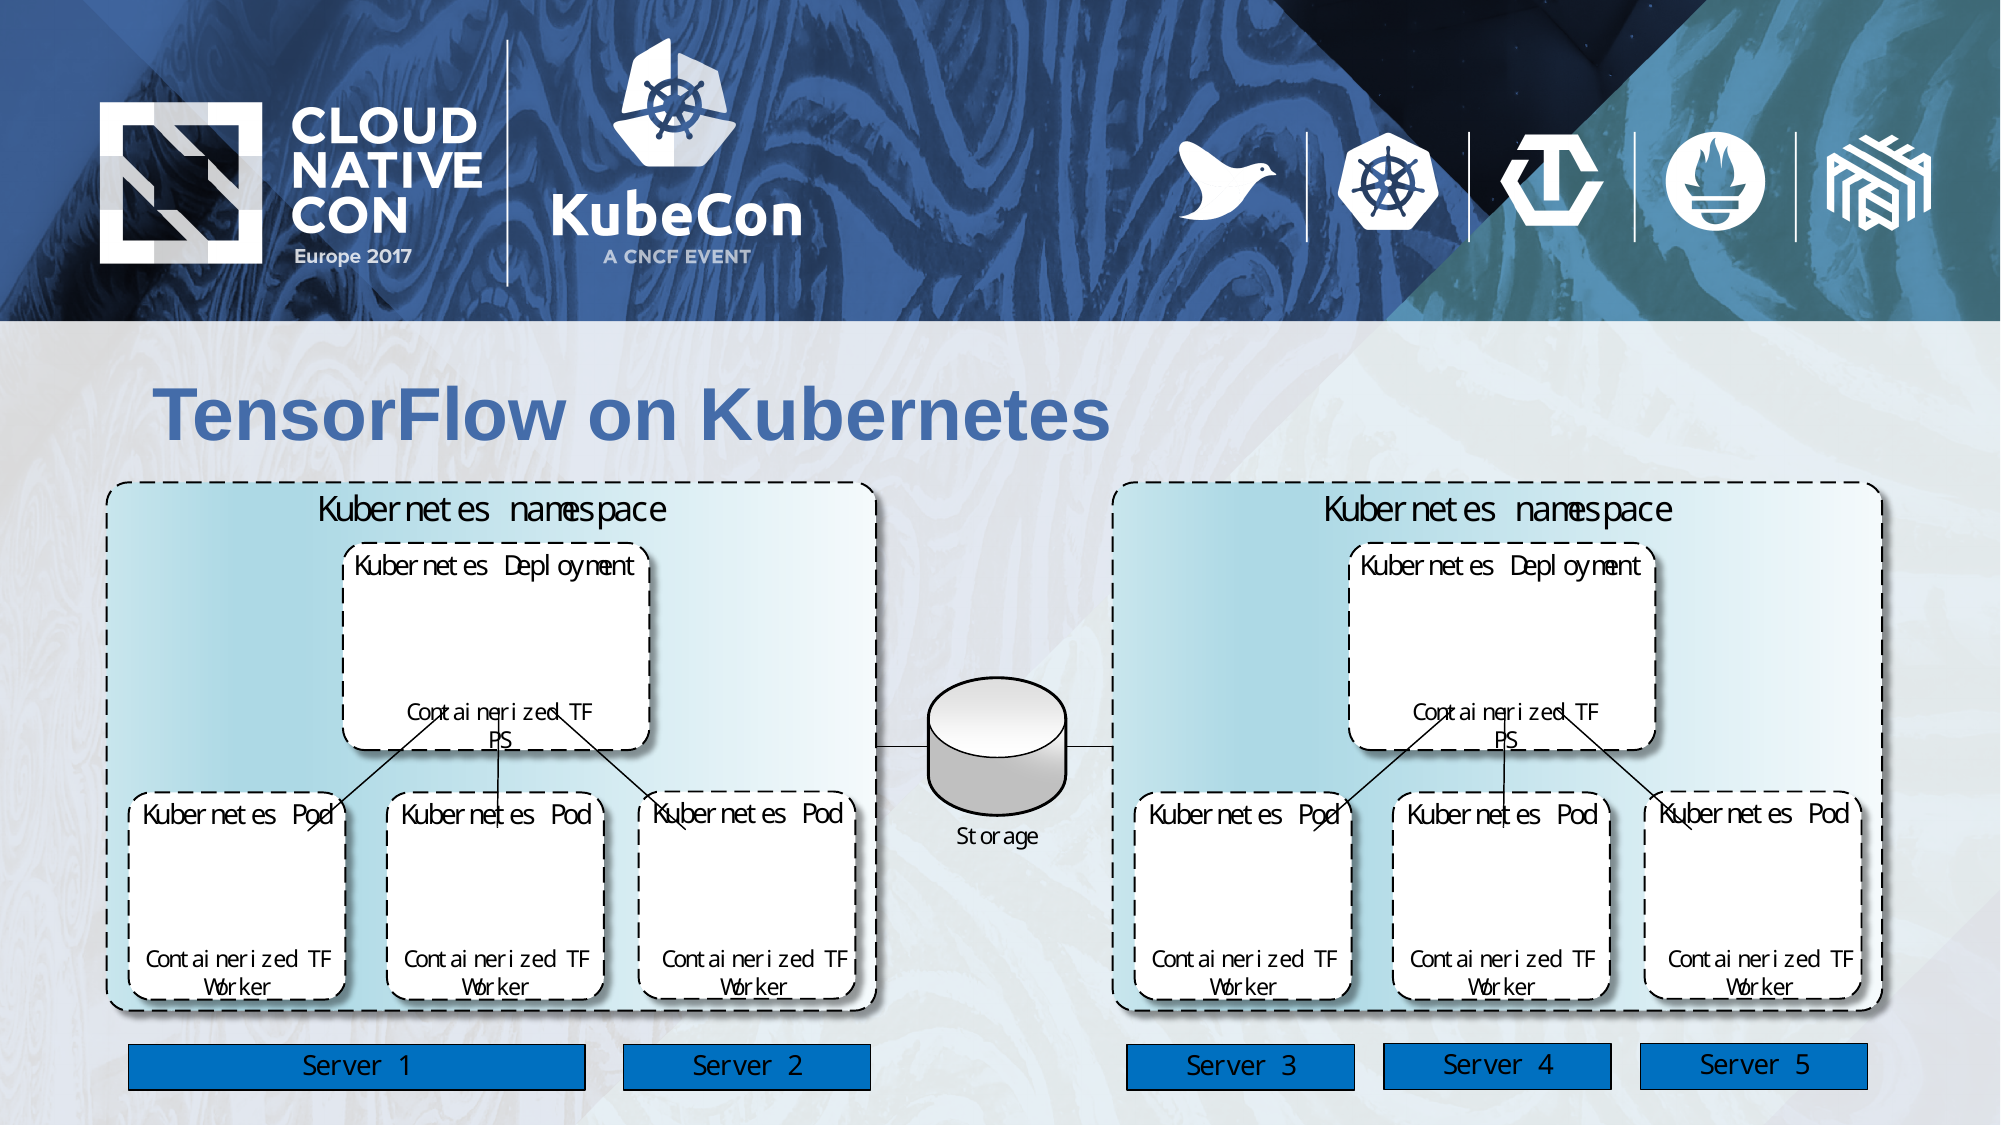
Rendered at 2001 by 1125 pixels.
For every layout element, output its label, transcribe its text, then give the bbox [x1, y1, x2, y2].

title TensorFlow on Kubernetes [137, 368, 1863, 478]
picture [0, 0, 2001, 1125]
